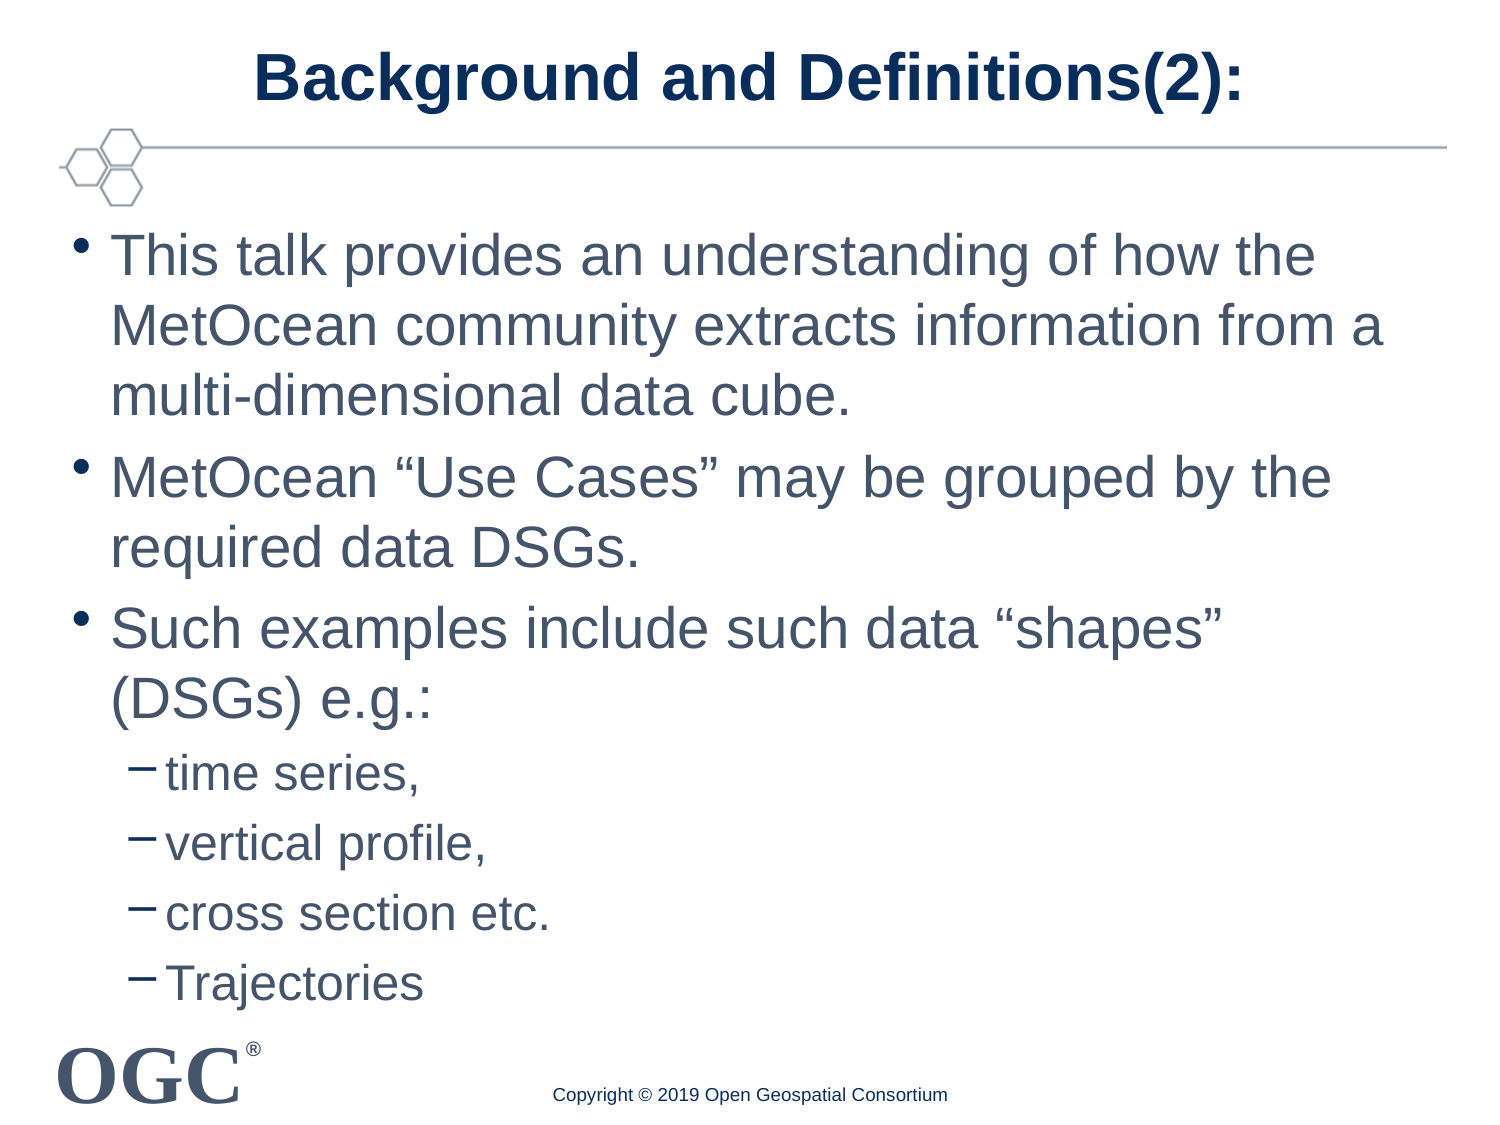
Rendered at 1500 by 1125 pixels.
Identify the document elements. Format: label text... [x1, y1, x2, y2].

footer Copyright © 2019 Open Geospatial Consortium [487, 1074, 1013, 1113]
title Background and Definitions(2): [37, 22, 1463, 136]
list This talk provides an understanding of how the MetOcean community extracts information from a multi-dimensional data cube. MetOcean “Use Cases” may be grouped by the required data DSGs. Such examples include such data “shapes” (DSGs) e.g.: time series, vertical profile, cross section etc. Trajectories [56, 209, 1445, 1013]
picture [59, 136, 1447, 208]
